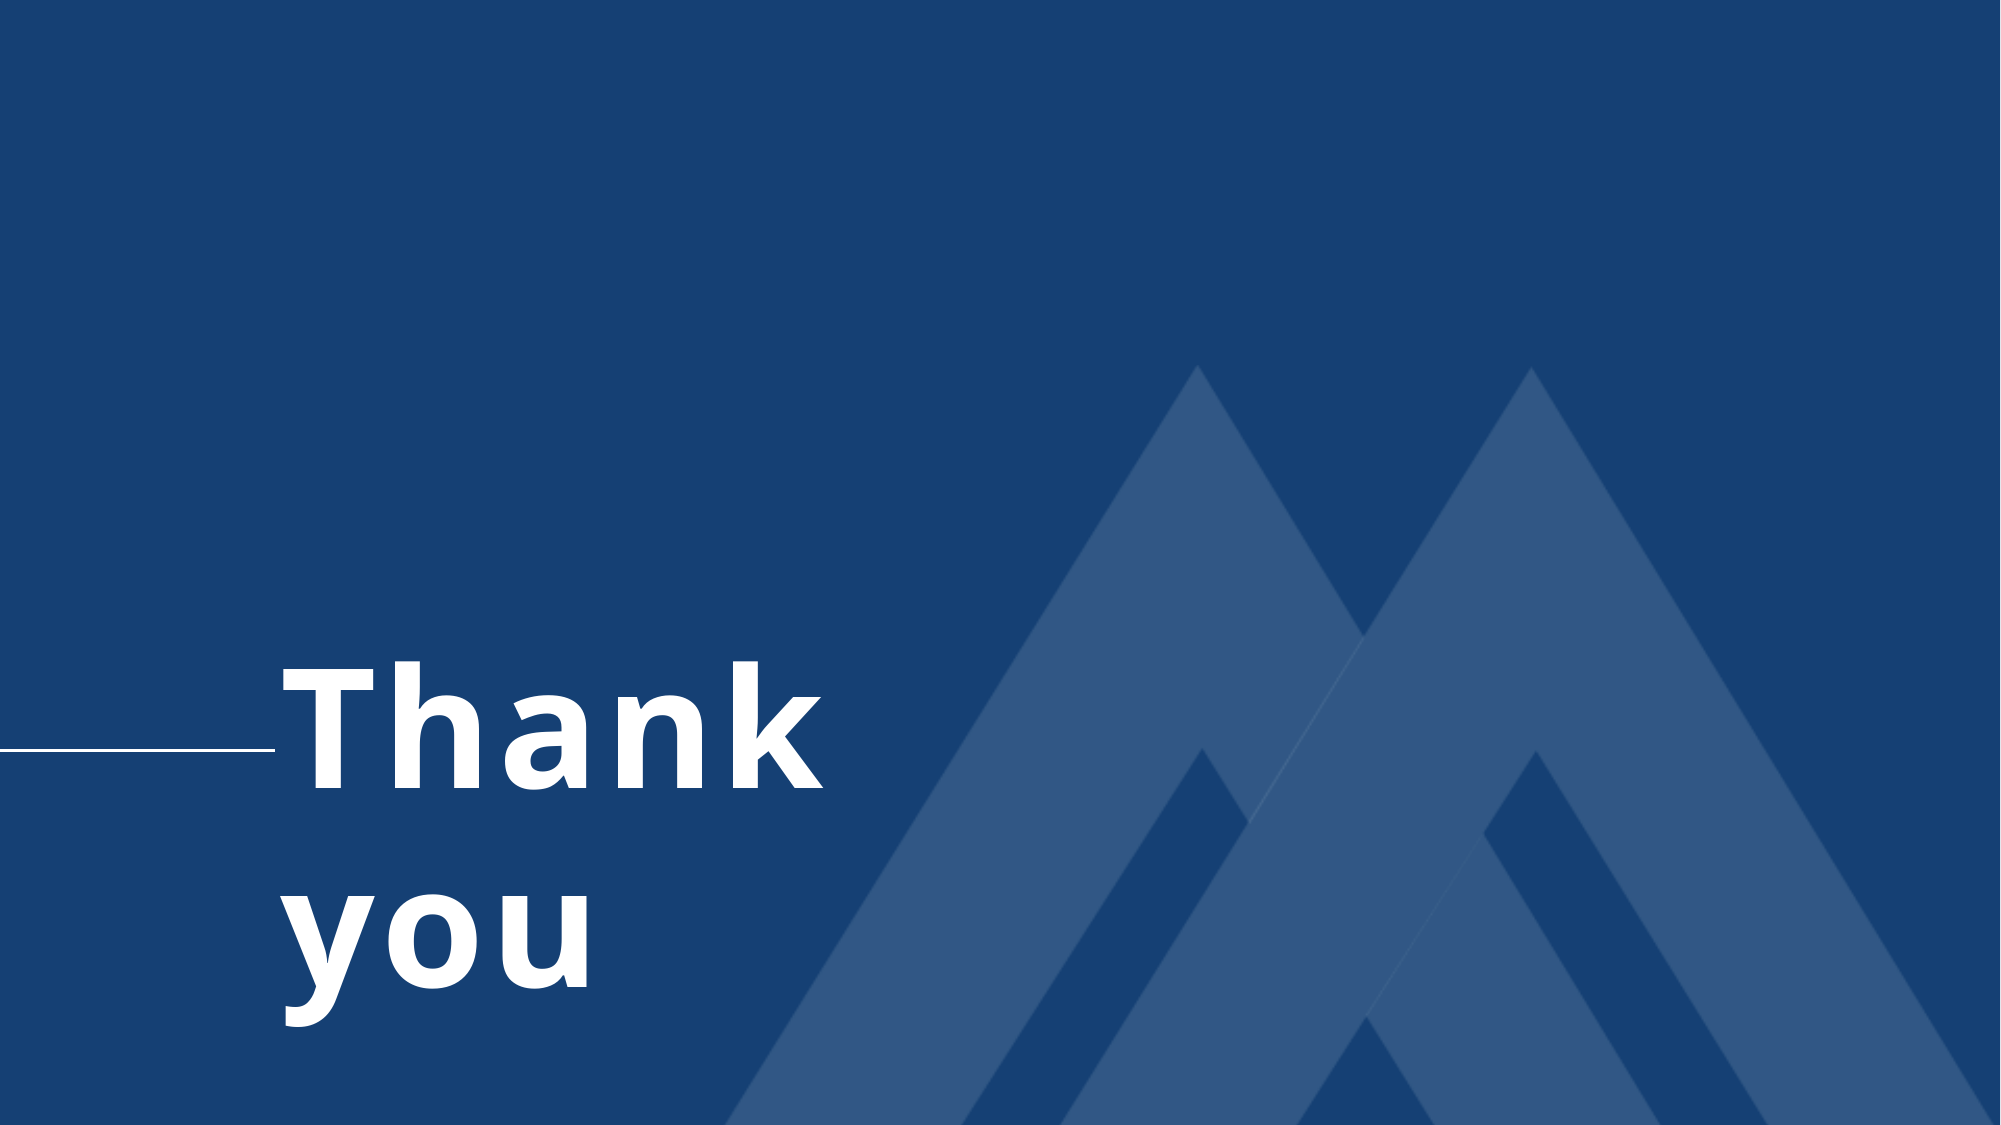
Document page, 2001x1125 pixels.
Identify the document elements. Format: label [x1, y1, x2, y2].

picture [720, 365, 2000, 1125]
